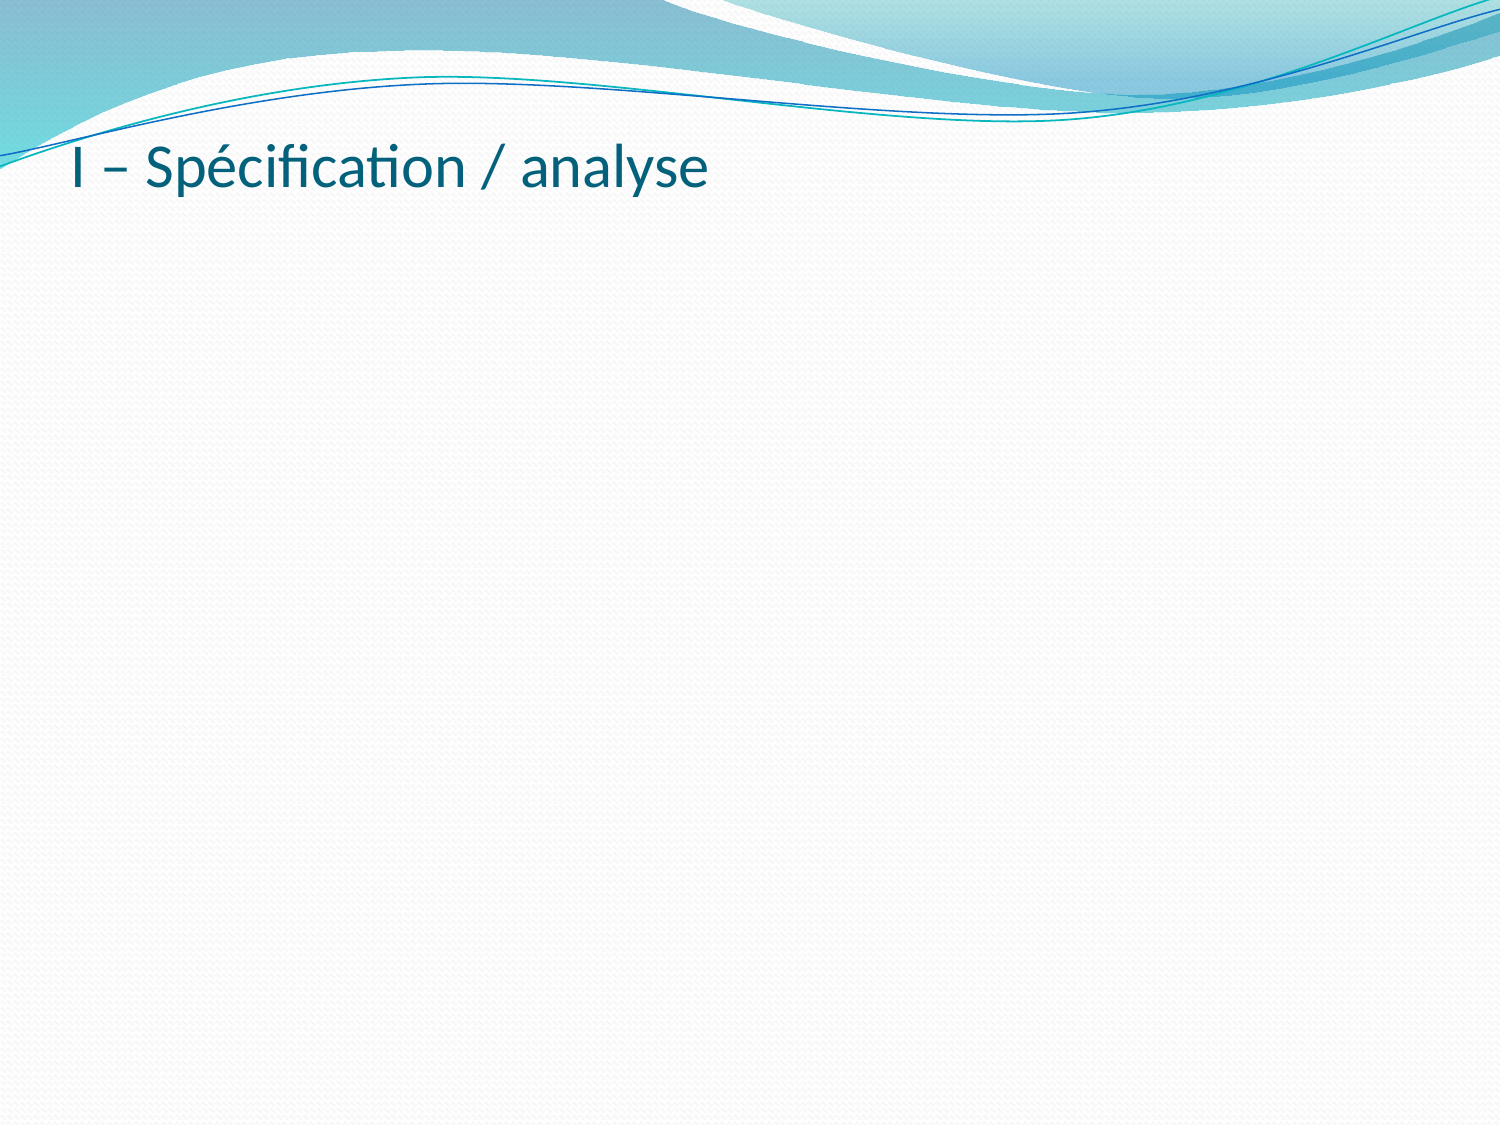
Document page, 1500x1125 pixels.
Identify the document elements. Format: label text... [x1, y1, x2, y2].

title I – Spécification / analyse [70, 117, 1421, 305]
